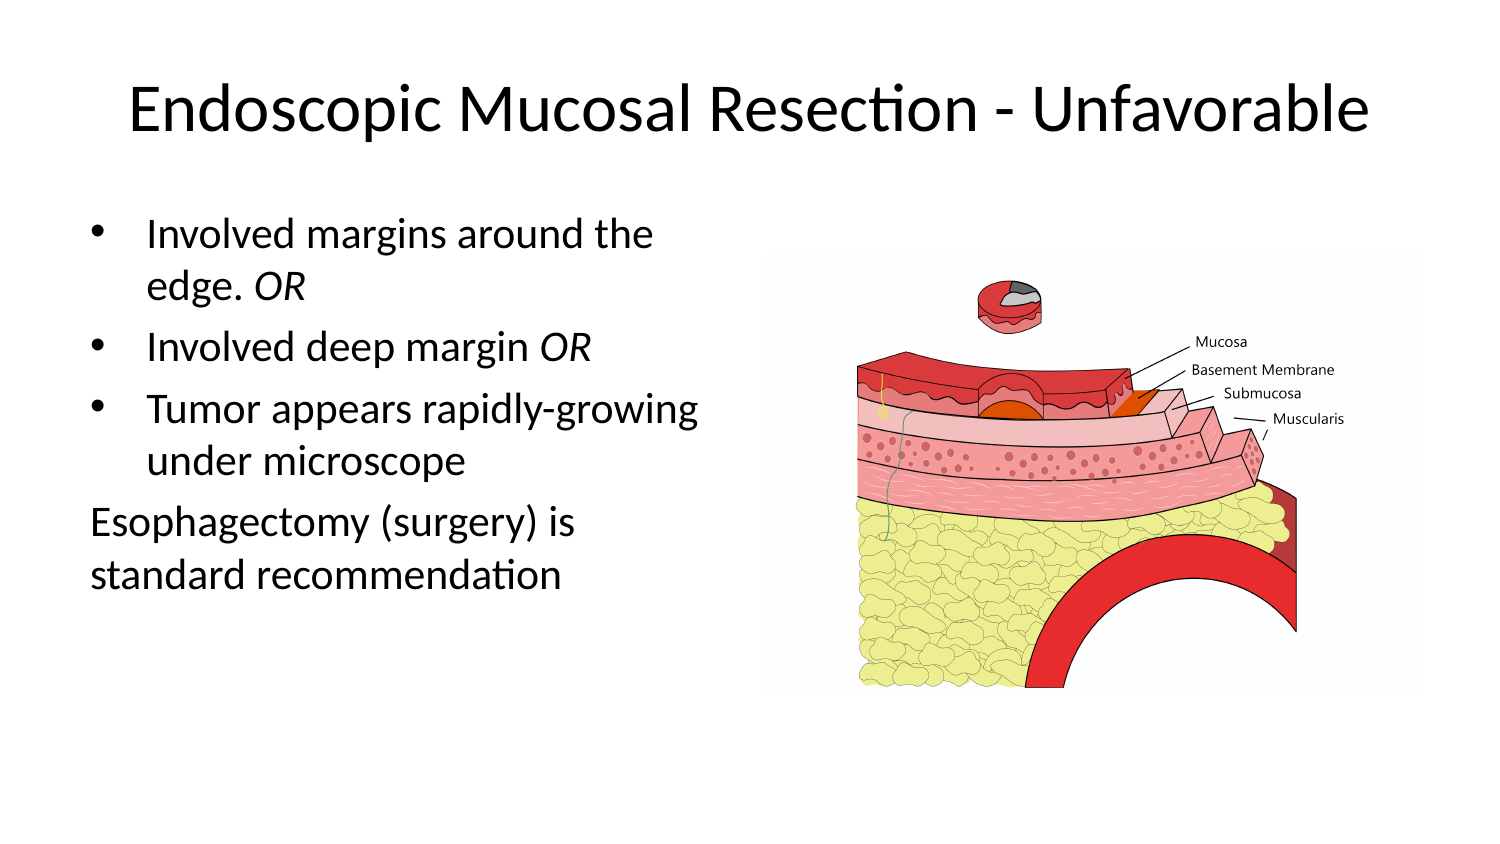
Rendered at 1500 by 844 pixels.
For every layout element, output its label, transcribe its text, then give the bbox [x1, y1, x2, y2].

picture [762, 253, 1426, 697]
list Involved margins around the edge. OR Involved deep margin OR Tumor appears rapidly-growing under microscope Esophagectomy (surgery) is standard recommendation [75, 196, 738, 754]
title Endoscopic Mucosal Resection - Unfavorable [75, 33, 1425, 175]
